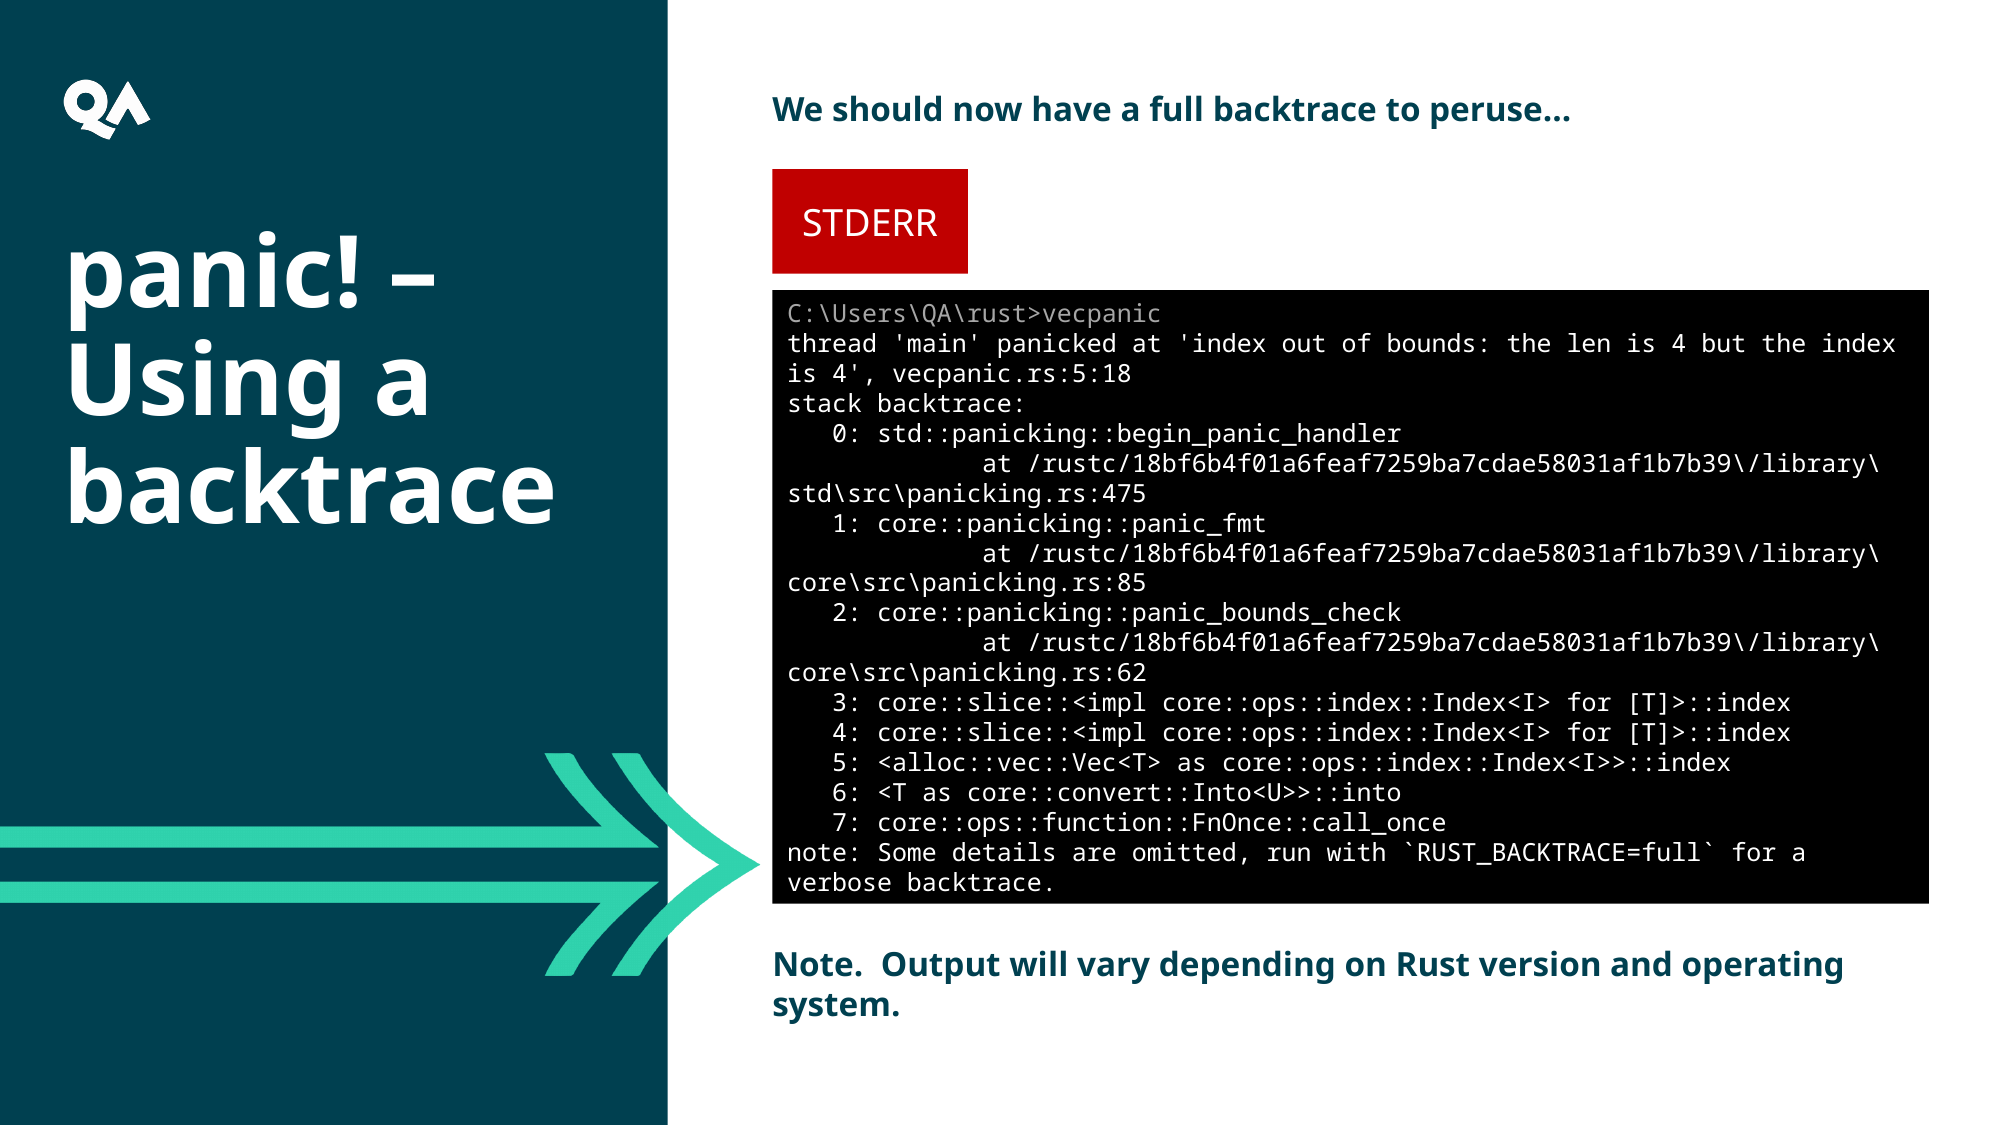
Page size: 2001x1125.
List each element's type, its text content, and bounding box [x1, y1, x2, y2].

picture [0, 754, 657, 847]
picture [107, 83, 149, 124]
text_box C:\Users\QA\rust>vecpanic thread 'main' panicked at 'index out of bounds: the len is 4 but the index is 4', vecpanic.rs:5:18 stack backtrace: 0: std::panicking::begin_panic_handler at /rustc/18bf6b4f01a6feaf7259ba7cdae58031af1b7b39\/library\std\src\panicking.rs:475 1: core::panicking::panic_fmt at /rustc/18bf6b4f01a6feaf7259ba7cdae58031af1b7b39\/library\core\src\panicking.rs:85 2: core::panicking::panic_bounds_check at /rustc/18bf6b4f01a6feaf7259ba7cdae58031af1b7b39\/library\core\src\panicking.rs:62 3: core::slice::<impl core::ops::index::Index<I> for [T]>::index 4: core::slice::<impl core::ops::index::Index<I> for [T]>::index 5: <alloc::vec::Vec<T> as core::ops::index::Index<I>>::index 6: <T as core::convert::Into<U>>::into 7: core::ops::function::FnOnce::call_once note: Some details are omitted, run with `RUST_BACKTRACE=full` for a verbose backtrace. [772, 290, 1929, 904]
picture [613, 727, 775, 995]
list We should now have a full backtrace to peruse… Note. Output will vary depending on Rust version and operating system. [772, 87, 1929, 290]
list panic! – Using a backtrace [63, 221, 628, 673]
picture [0, 882, 657, 975]
text_box STDERR [772, 169, 968, 274]
picture [64, 80, 114, 139]
